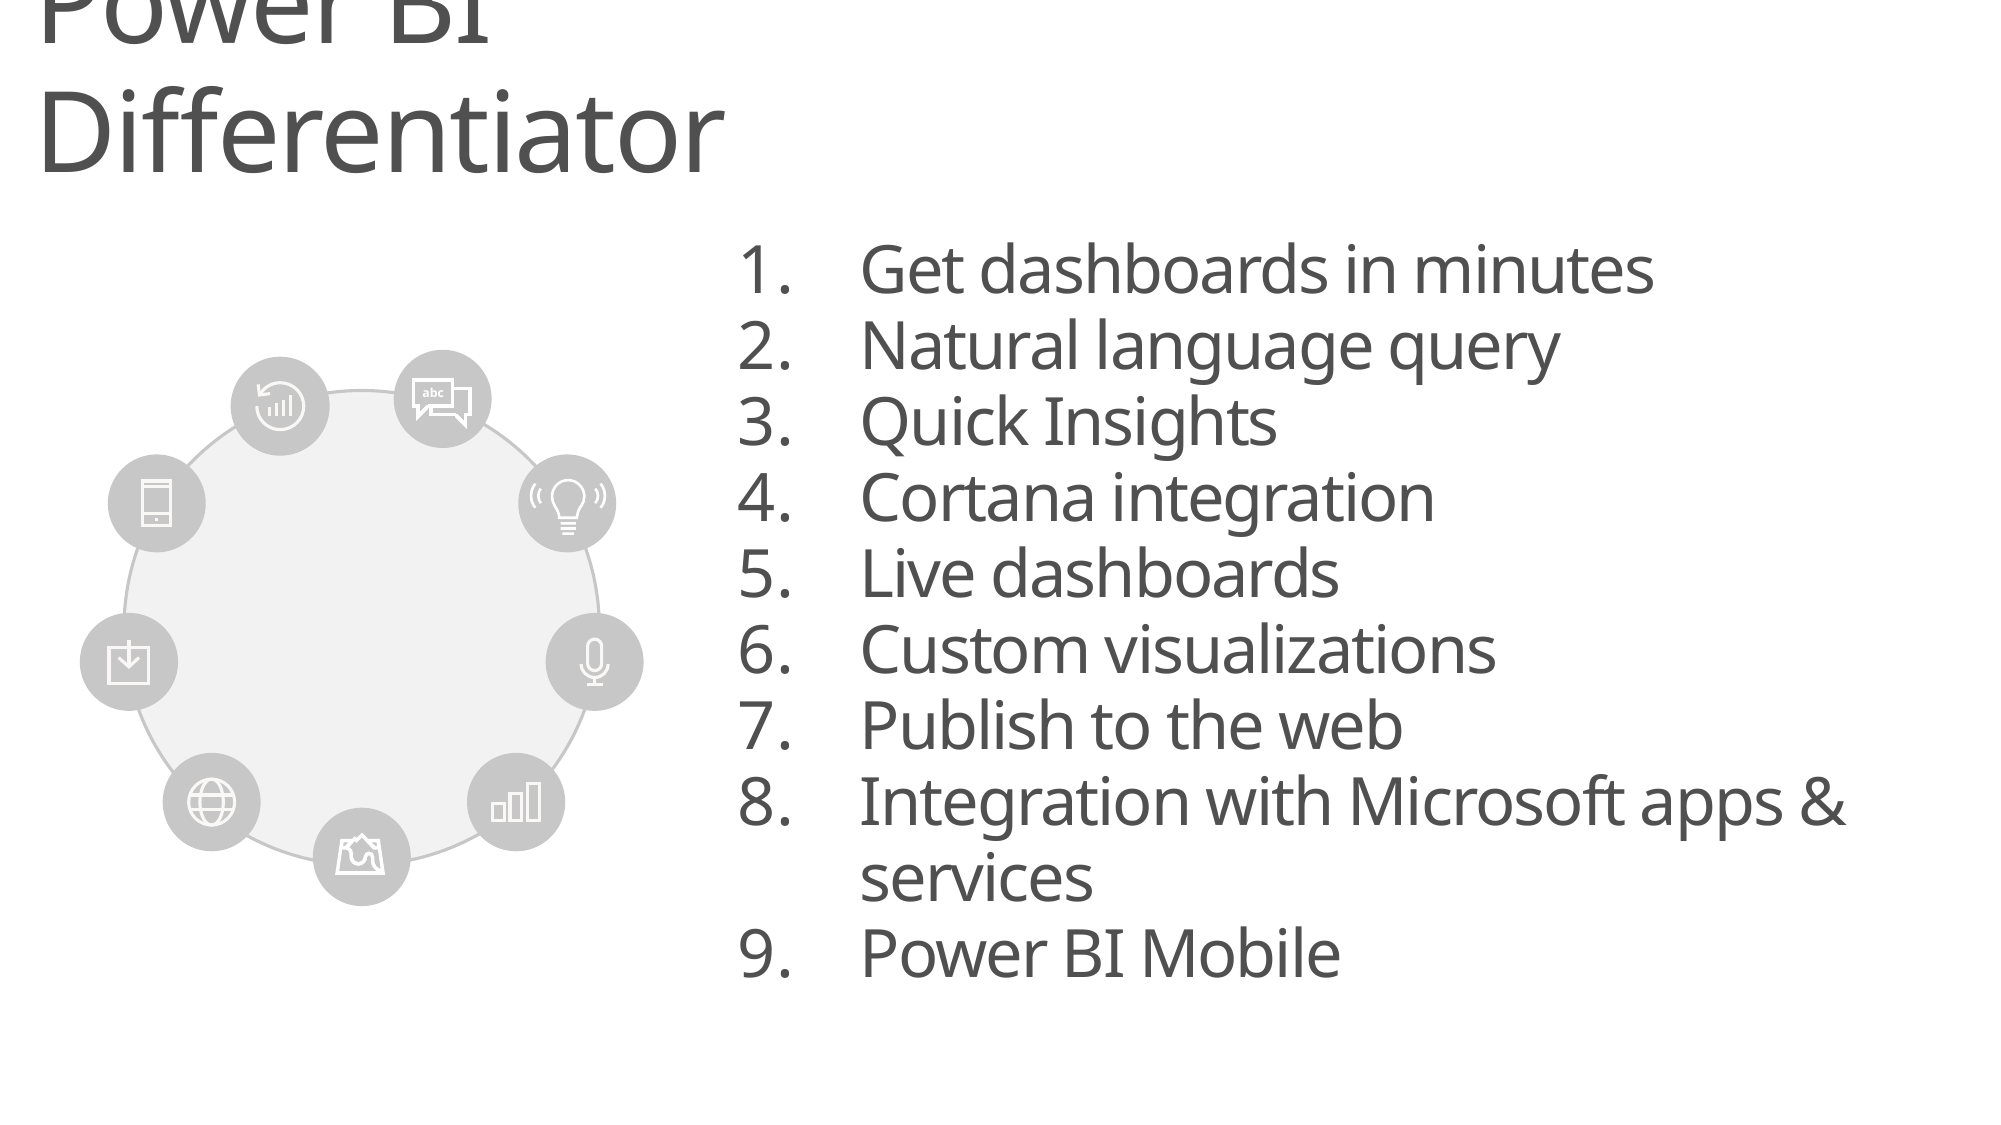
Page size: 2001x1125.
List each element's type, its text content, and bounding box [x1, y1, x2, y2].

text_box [312, 807, 411, 907]
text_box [393, 349, 492, 448]
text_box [162, 752, 261, 852]
text_box Get dashboards in minutes Natural language query Quick Insights Cortana integration Live dashboards Custom visualizations Publish to the web Integration with Microsoft apps & services Power BI Mobile [723, 225, 1969, 1001]
text_box [124, 390, 599, 860]
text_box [466, 752, 566, 852]
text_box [107, 454, 206, 553]
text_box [518, 454, 617, 553]
text_box Power BI Differentiator [19, 0, 1124, 206]
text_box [545, 612, 644, 711]
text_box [230, 356, 330, 456]
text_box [79, 612, 179, 711]
